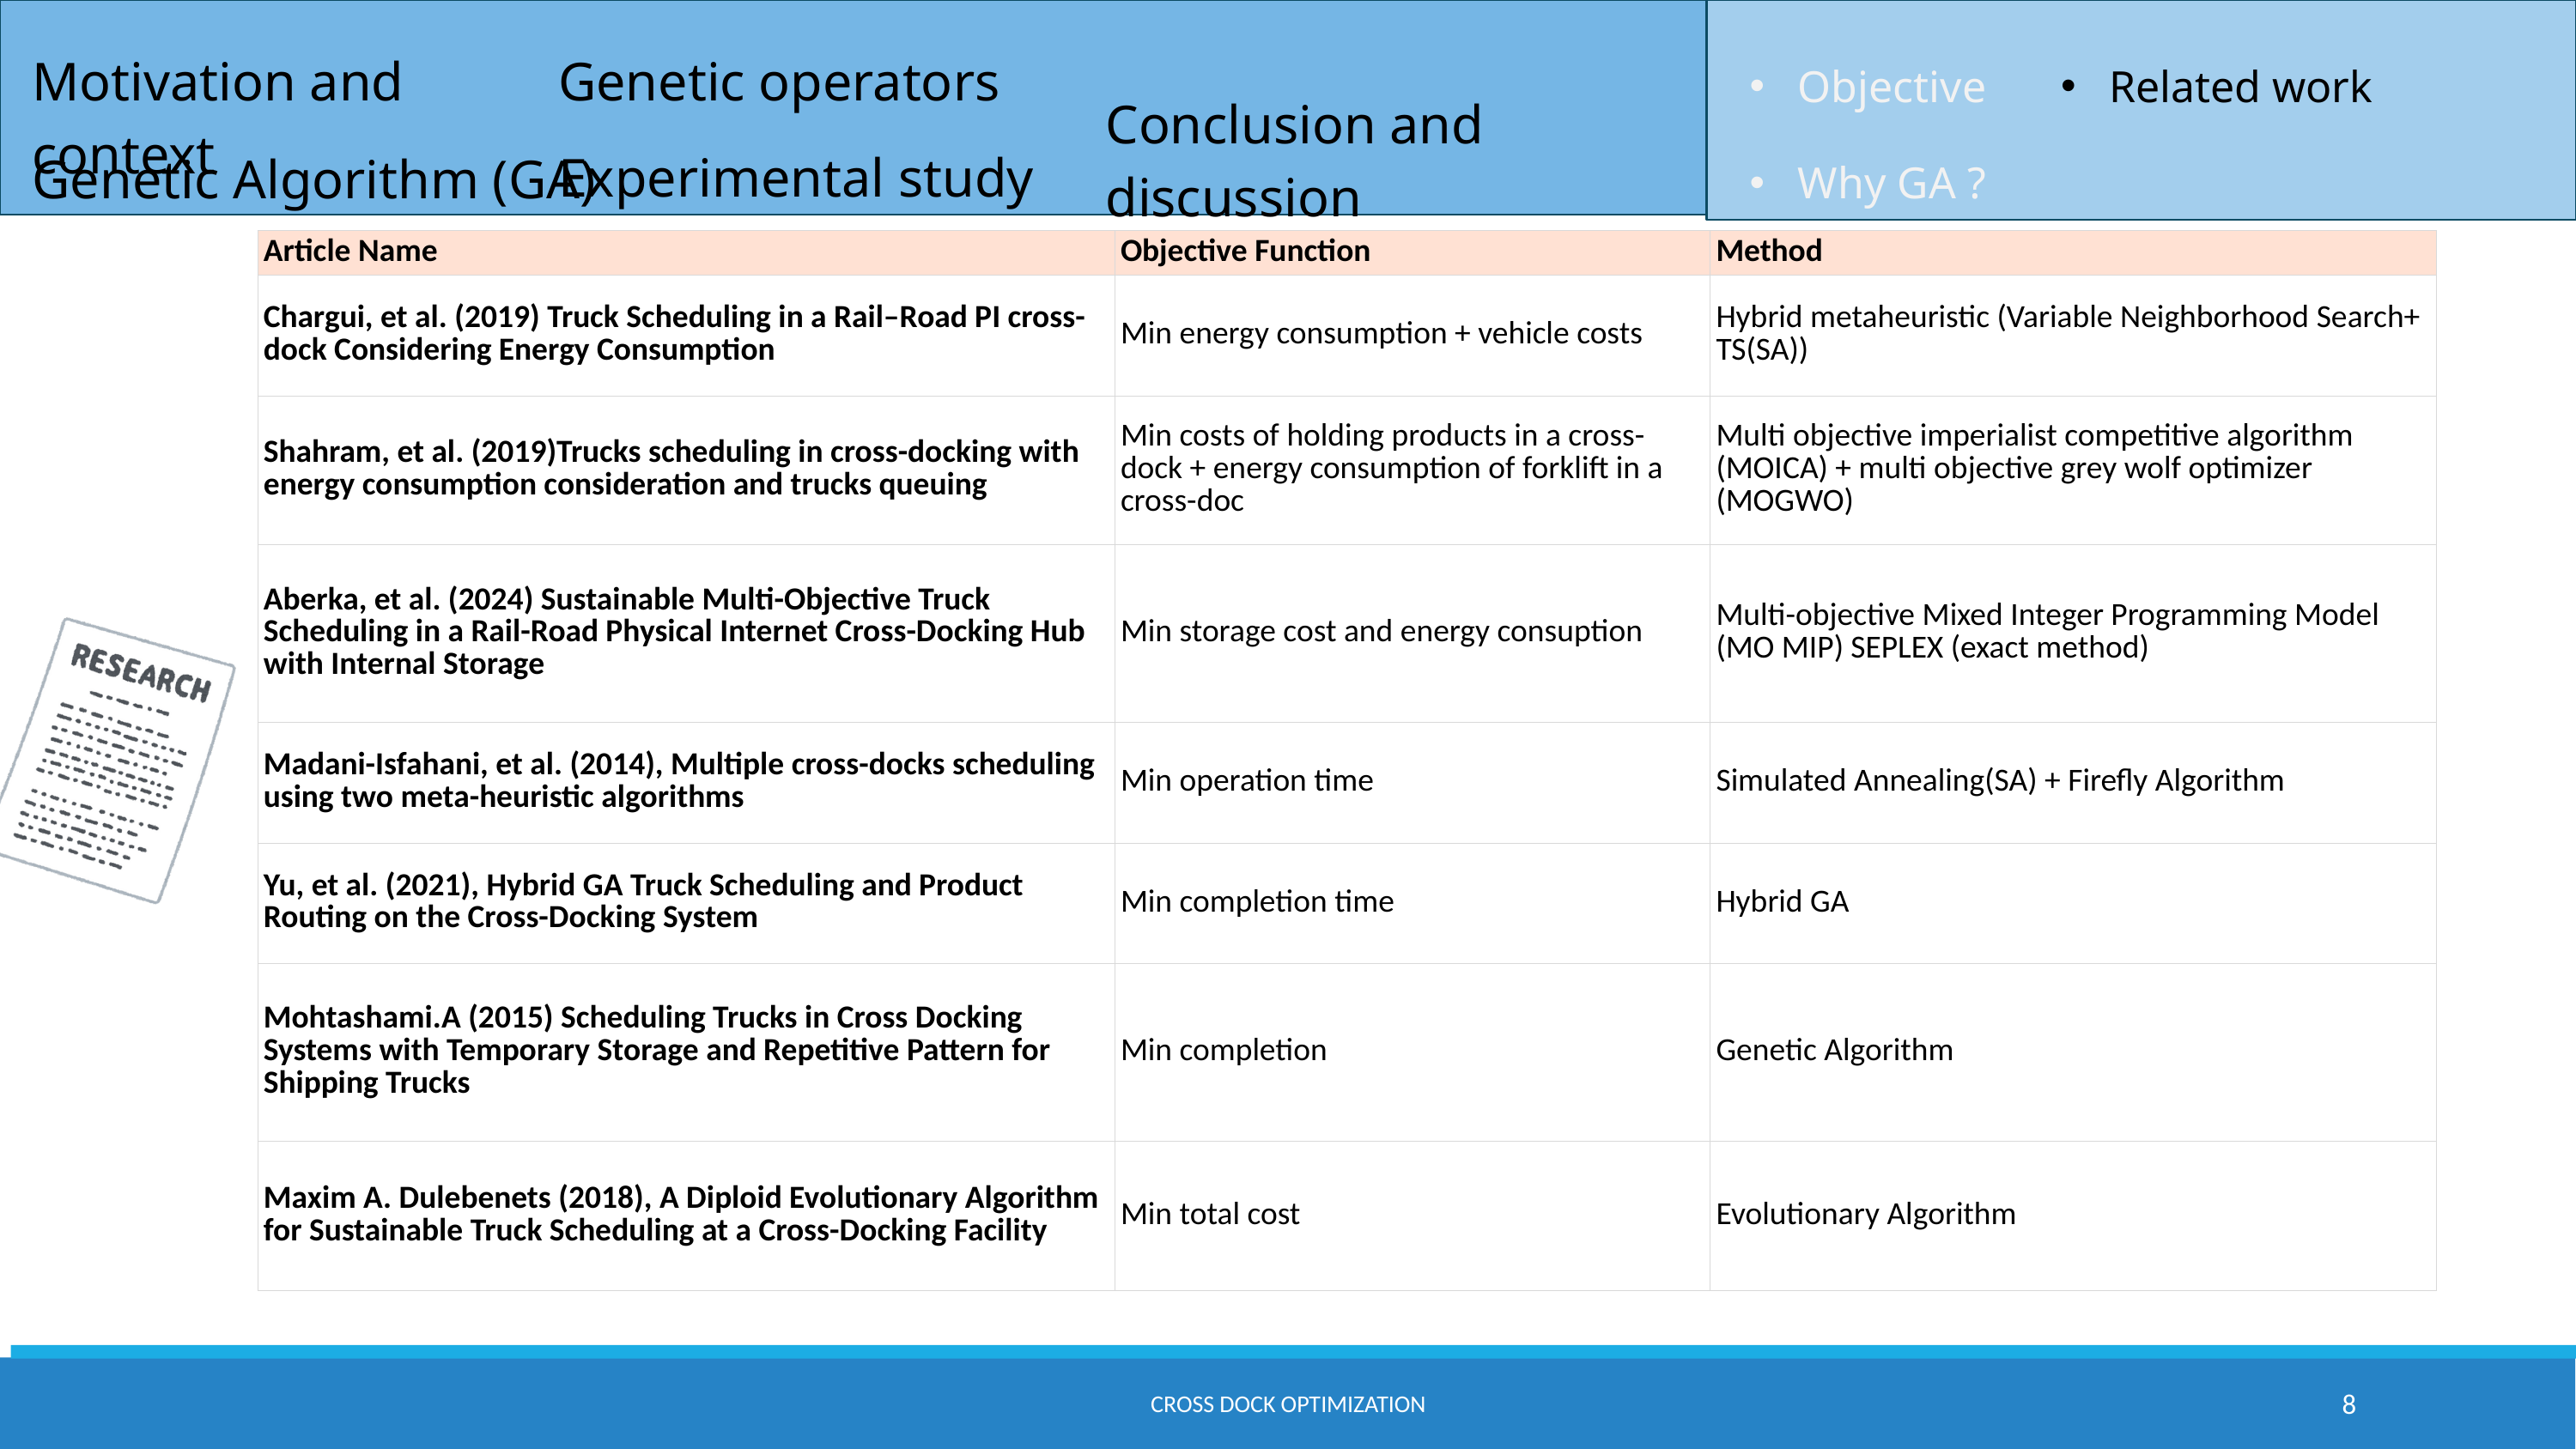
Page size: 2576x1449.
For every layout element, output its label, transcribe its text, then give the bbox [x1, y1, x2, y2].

text_box Genetic Algorithm (GA) [32, 134, 644, 209]
table_cell Min completion [1115, 964, 1710, 1141]
table_cell Hybrid GA [1710, 844, 2436, 963]
table_cell Multi objective imperialist competitive algorithm (MOICA) + multi objective grey wolf optimizer (MOGWO) [1710, 397, 2436, 544]
text_box Why GA ? [1749, 134, 2351, 208]
text_box [0, 616, 236, 905]
text_box [1707, 0, 2576, 221]
table_cell Madani-Isfahani, et al. (2014), Multiple cross-docks scheduling using two meta-heuristic algorithms [258, 723, 1115, 843]
text_box Conclusion and discussion [1105, 80, 1707, 227]
text_box Genetic operators [558, 37, 1067, 112]
table_header Article Name [258, 231, 1115, 275]
table_cell Yu, et al. (2021), Hybrid GA Truck Scheduling and Product Routing on the Cross-Docking System [258, 844, 1115, 963]
table_cell Hybrid metaheuristic (Variable Neighborhood Search+ TS(SA)) [1710, 276, 2436, 396]
table_cell Min operation time [1115, 723, 1710, 843]
table_cell Min energy consumption + vehicle costs [1115, 276, 1710, 396]
text_box Related work [2061, 37, 2576, 112]
text_box Motivation and context [32, 37, 542, 134]
table_cell Shahram, et al. (2019)Trucks scheduling in cross-docking with energy consumption consideration and trucks queuing [258, 467, 1115, 544]
slide_number 8 [2092, 1364, 2369, 1442]
table_cell Min total cost [1115, 1142, 1710, 1290]
text_box Objective [1749, 37, 2061, 112]
table_cell Mohtashami.A (2015) Scheduling Trucks in Cross Docking Systems with Temporary Storage and Repetitive Pattern for Shipping Trucks [258, 964, 1115, 1141]
table_header Method [1710, 231, 2436, 275]
table_cell Simulated Annealing(SA) + Firefly Algorithm [1710, 723, 2436, 843]
text_box Experimental study [558, 134, 1067, 208]
table_cell Min costs of holding products in a cross-dock + energy consumption of forklift in a cross-doc [1115, 397, 1710, 544]
text_box [0, 456, 1631, 467]
table_cell Genetic Algorithm [1710, 964, 2436, 1141]
text_box [0, 0, 1708, 215]
table_header Objective Function [1115, 231, 1710, 275]
footer Cross dock optimization [779, 1364, 1798, 1442]
table_cell Min storage cost and energy consuption [1115, 545, 1710, 722]
table_cell Min completion time [1115, 844, 1710, 963]
table_cell Chargui, et al. (2019) Truck Scheduling in a Rail–Road PI cross-dock Considering Energy Consumption [258, 276, 1115, 396]
table_cell Evolutionary Algorithm [1710, 1142, 2436, 1290]
table_cell Aberka, et al. (2024) Sustainable Multi-Objective Truck Scheduling in a Rail-Road Physical Internet Cross-Docking Hub with Internal Storage [258, 545, 1115, 722]
table_cell Shahram, et al. (2019)Trucks scheduling in cross-docking with energy consumption consideration and trucks queuing [258, 397, 1115, 456]
table_cell Maxim A. Dulebenets (2018), A Diploid Evolutionary Algorithm for Sustainable Truck Scheduling at a Cross-Docking Facility [258, 1142, 1115, 1290]
table_cell Multi-objective Mixed Integer Programming Model (MO MIP) SEPLEX (exact method) [1710, 545, 2436, 722]
